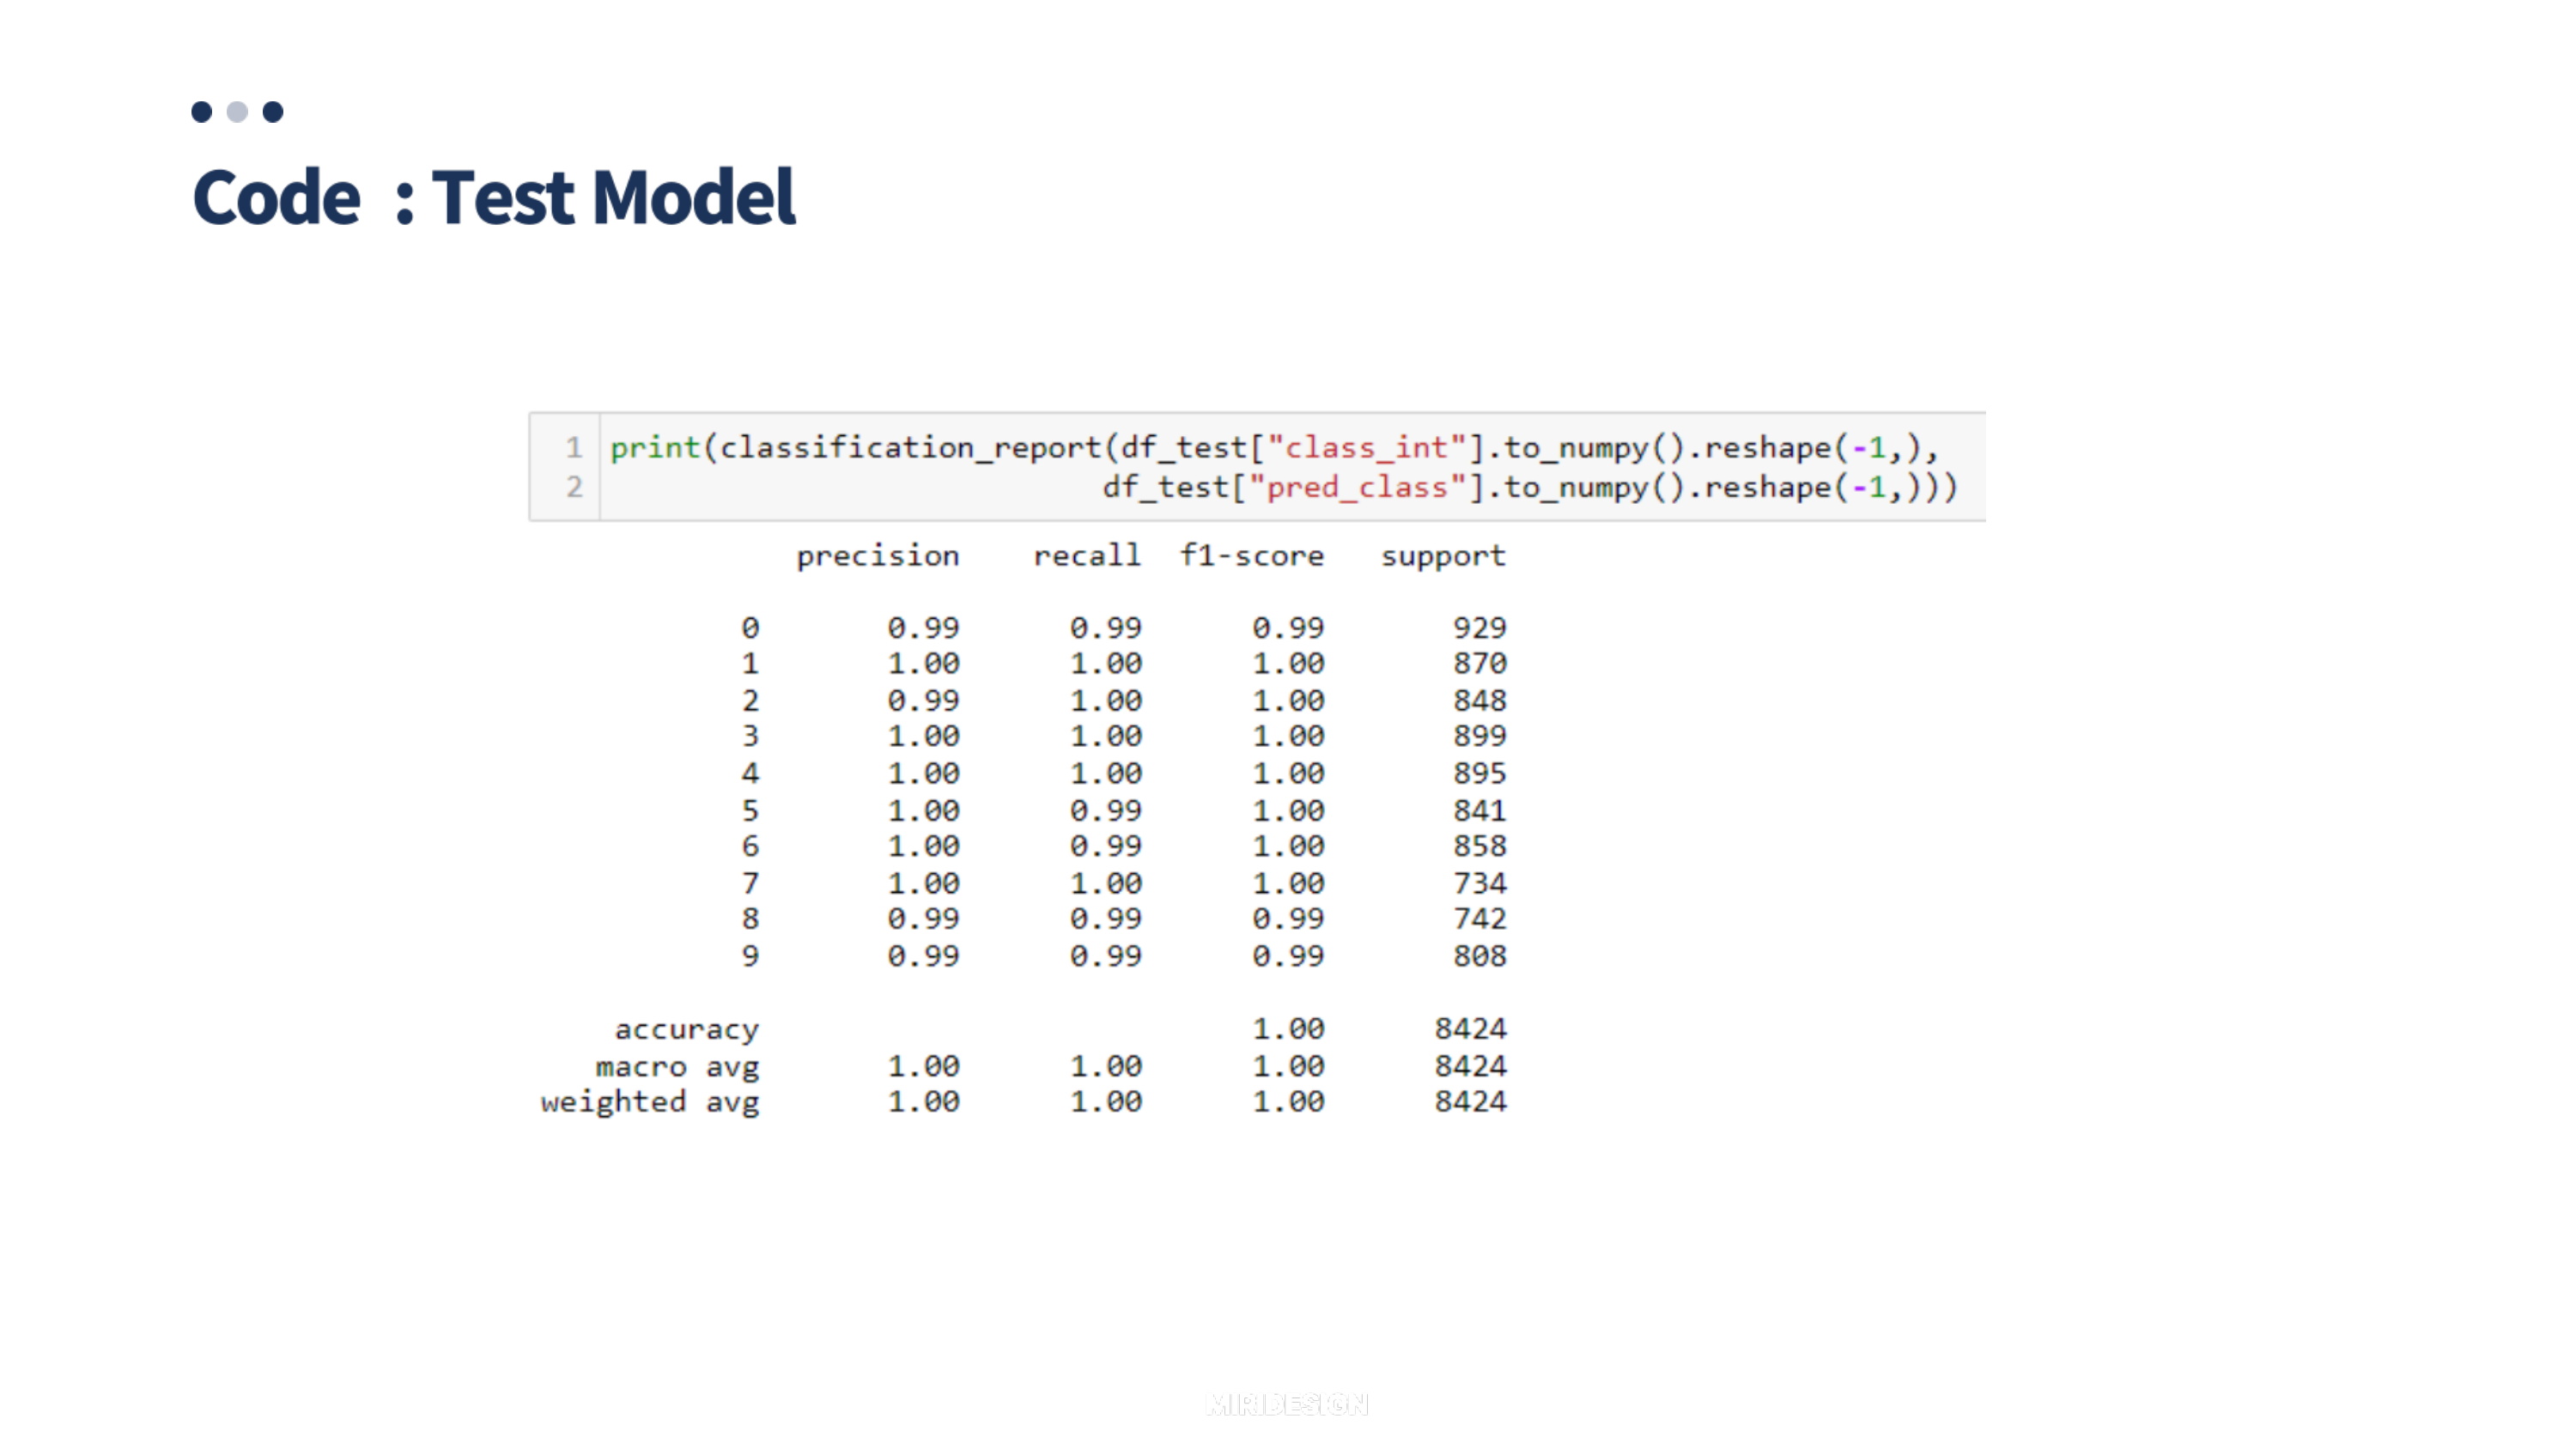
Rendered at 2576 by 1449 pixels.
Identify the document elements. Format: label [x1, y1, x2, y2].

text_box [191, 101, 213, 123]
text_box [227, 101, 248, 123]
text_box [263, 101, 284, 123]
text_box [519, 383, 1987, 1151]
picture [1164, 1380, 1382, 1436]
picture [180, 133, 831, 258]
